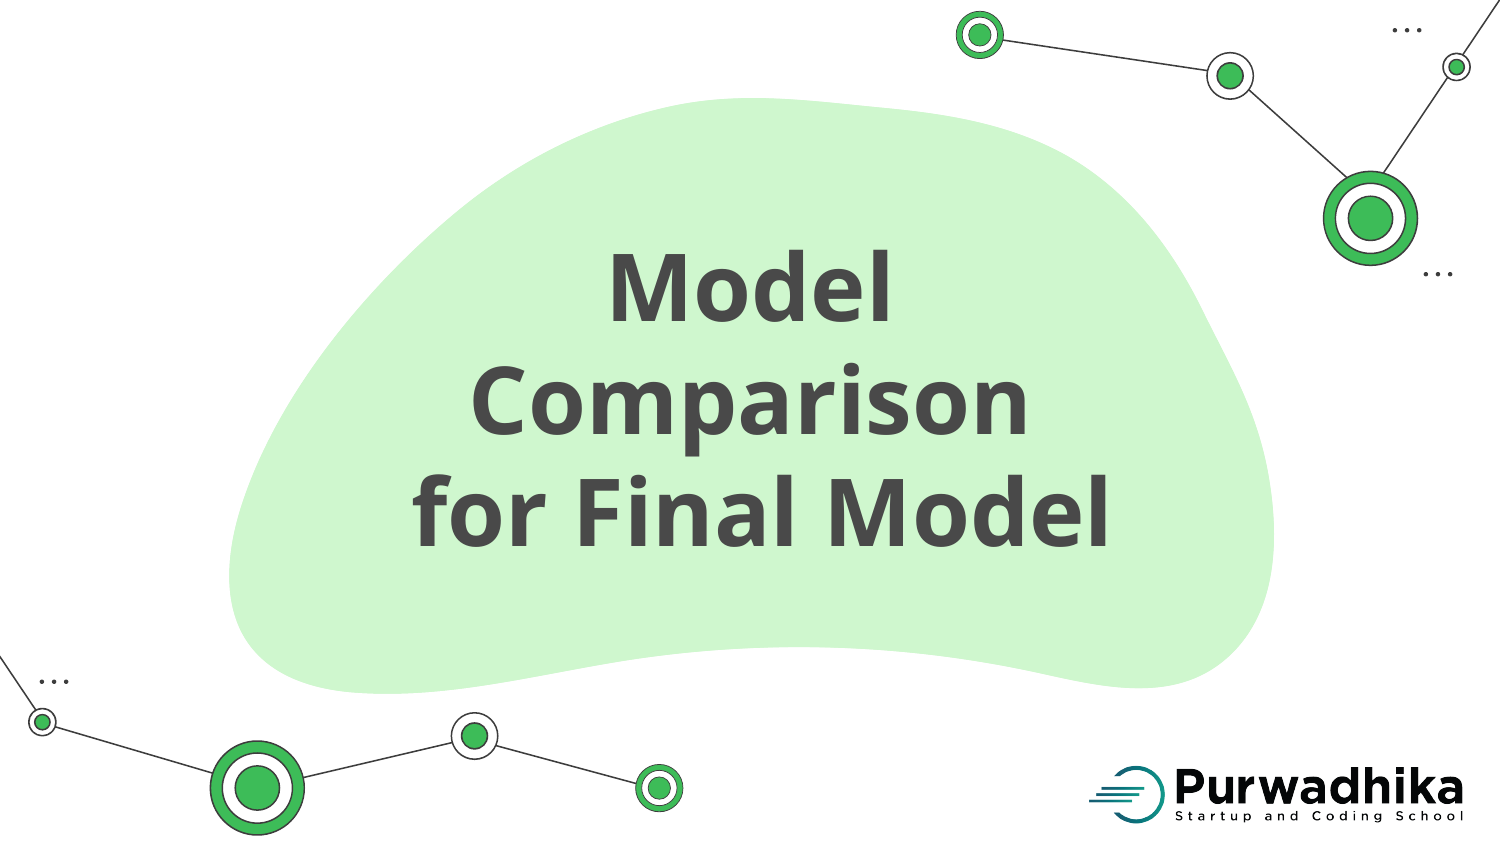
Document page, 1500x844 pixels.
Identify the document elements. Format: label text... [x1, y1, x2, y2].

title Model Comparison for Final Model [300, 271, 1225, 523]
picture [1085, 761, 1472, 828]
